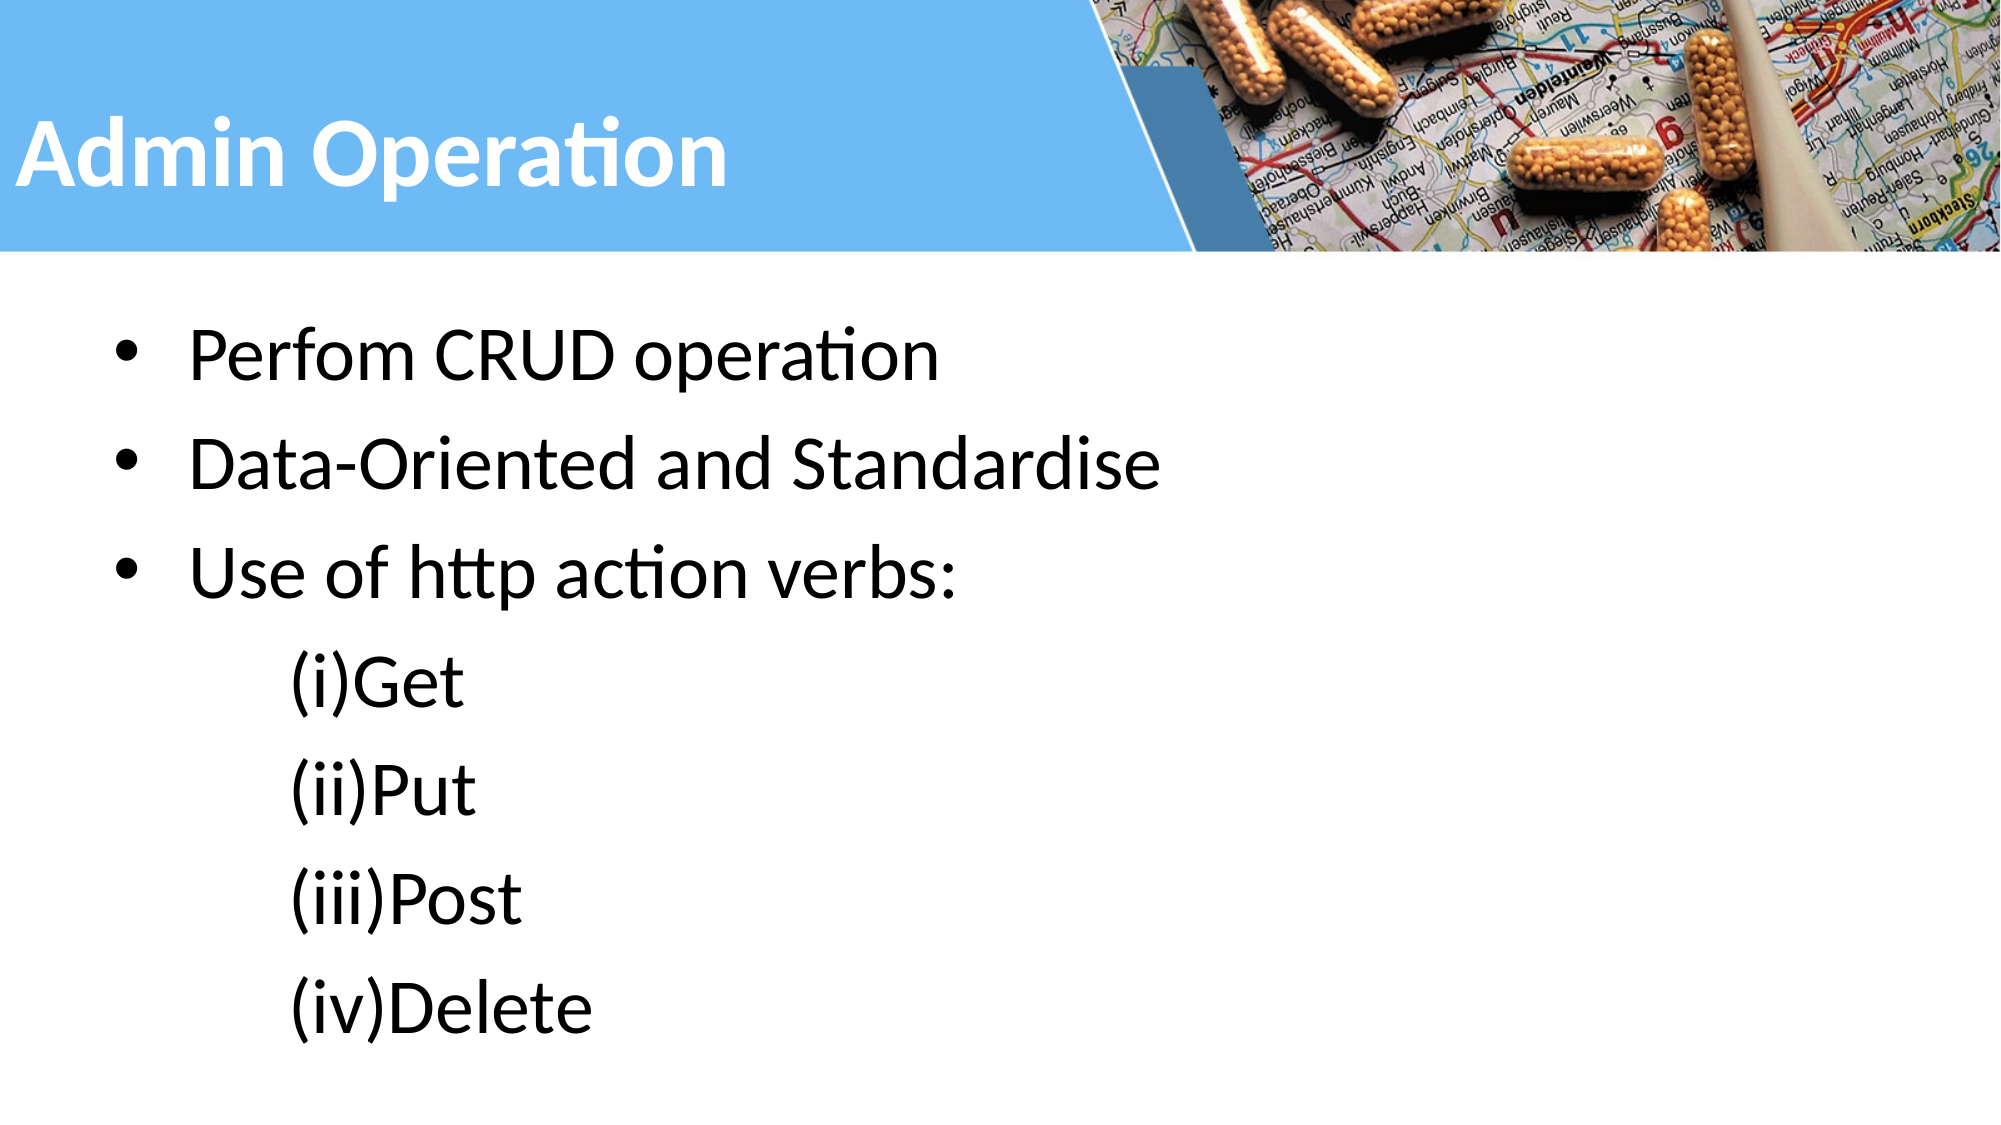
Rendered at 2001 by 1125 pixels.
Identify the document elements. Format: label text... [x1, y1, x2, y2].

picture [0, 0, 2001, 1125]
list Perfom CRUD operation Data-Oriented and Standardise Use of http action verbs: (i)Get (ii)Put (iii)Post (iv)Delete [98, 295, 1902, 1064]
title Admin Operation [0, 62, 1904, 230]
